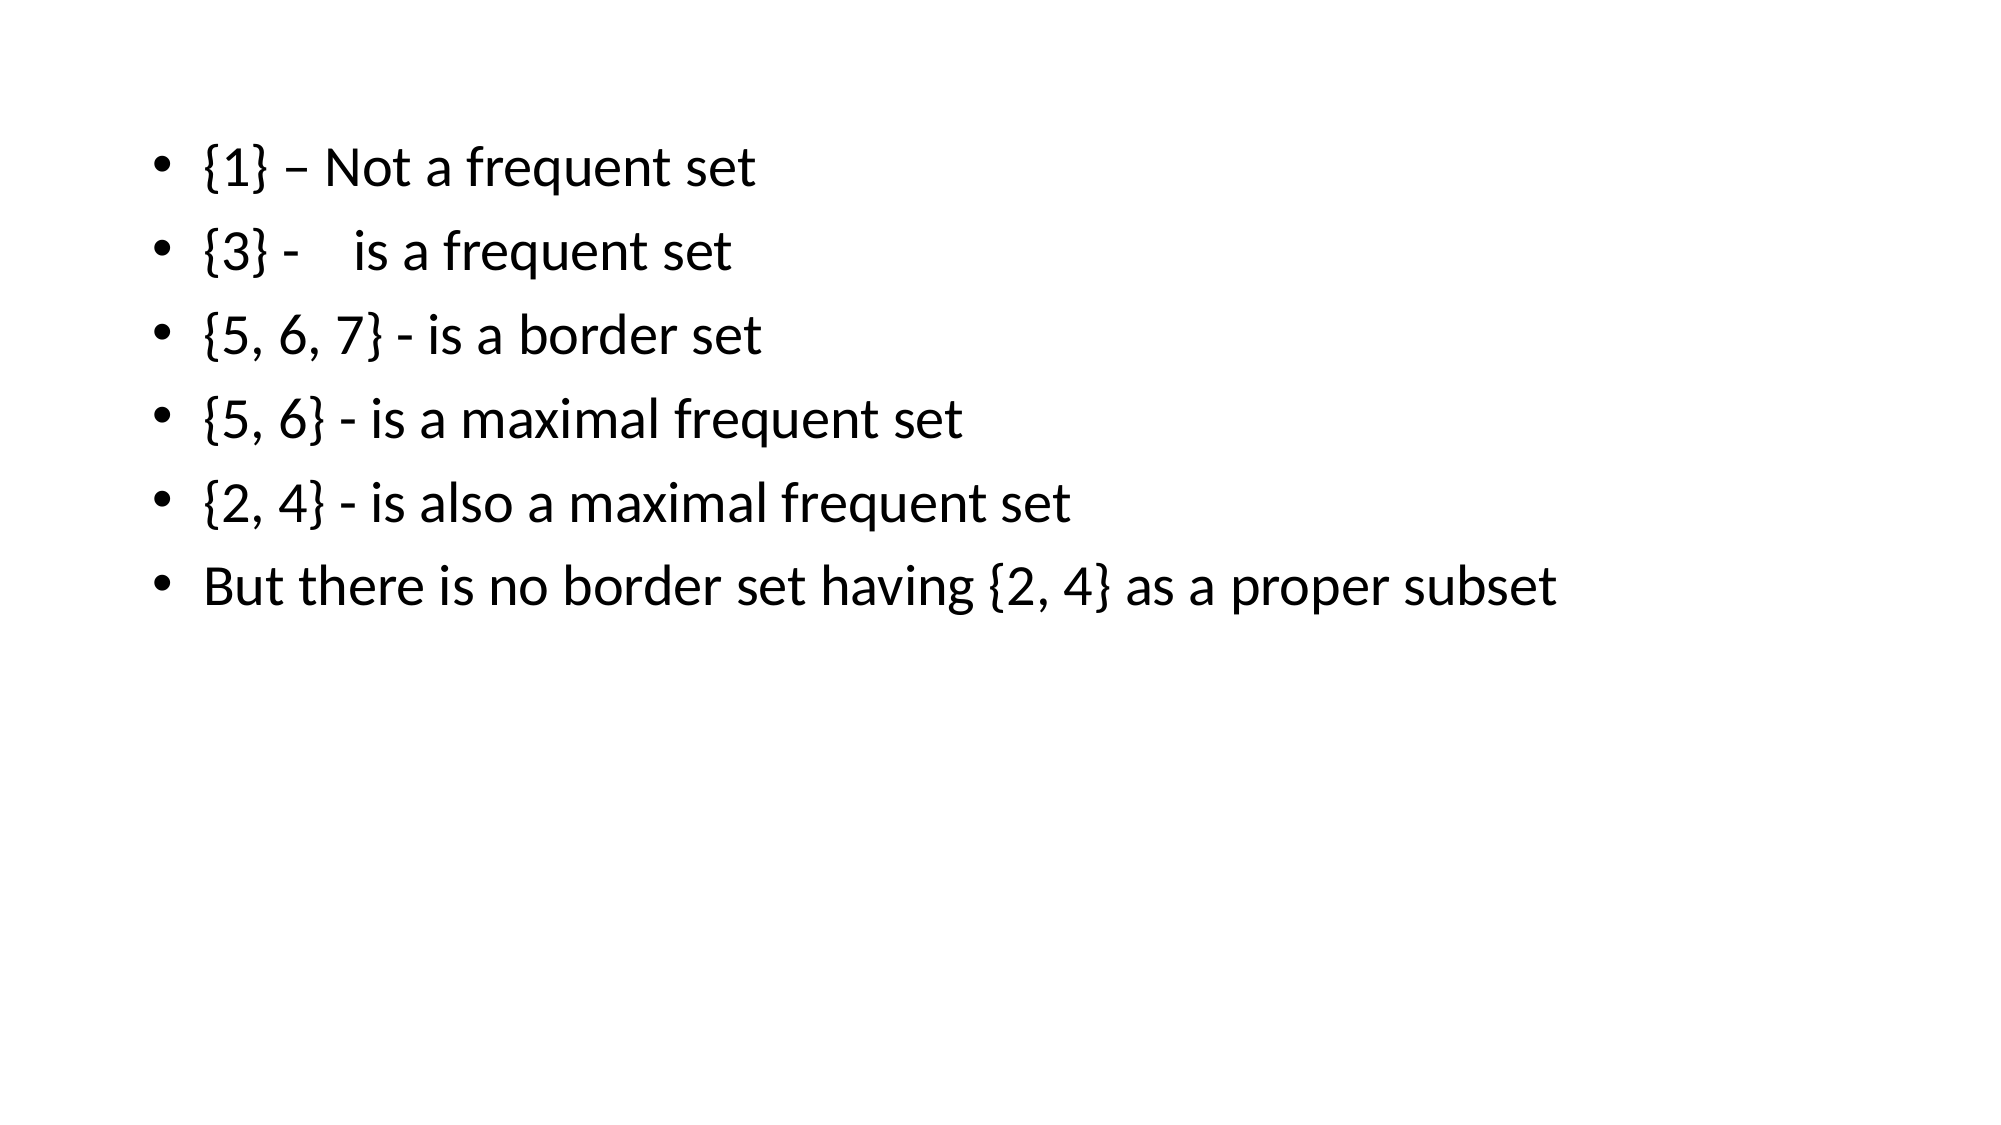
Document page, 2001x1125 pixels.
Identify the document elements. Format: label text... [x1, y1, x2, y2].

text_box {1} – Not a frequent set {3} - is a frequent set {5, 6, 7} - is a border set {5, 6} - is a maximal frequent set {2, 4} - is also a maximal frequent set But there is no border set having {2, 4} as a proper subset [150, 112, 1563, 618]
